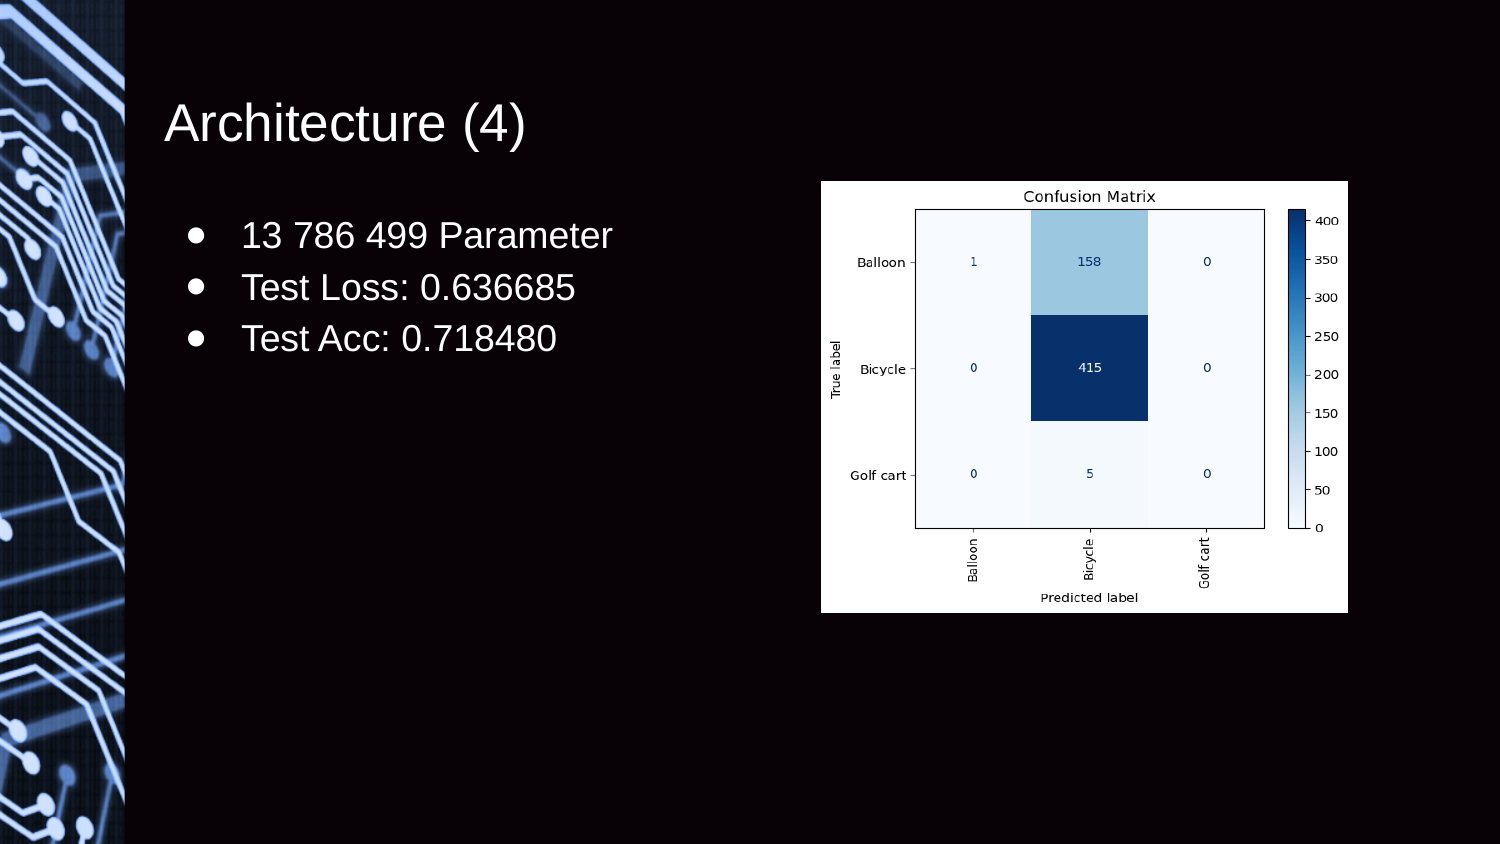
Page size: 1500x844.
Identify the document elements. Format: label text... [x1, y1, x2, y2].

picture [820, 180, 1348, 613]
text_box [170, 188, 822, 729]
title Architecture (4) [149, 72, 1449, 167]
picture [0, 0, 125, 844]
list 13 786 499 Parameter Test Loss: 0.636685 Test Acc: 0.718480 [151, 189, 713, 750]
